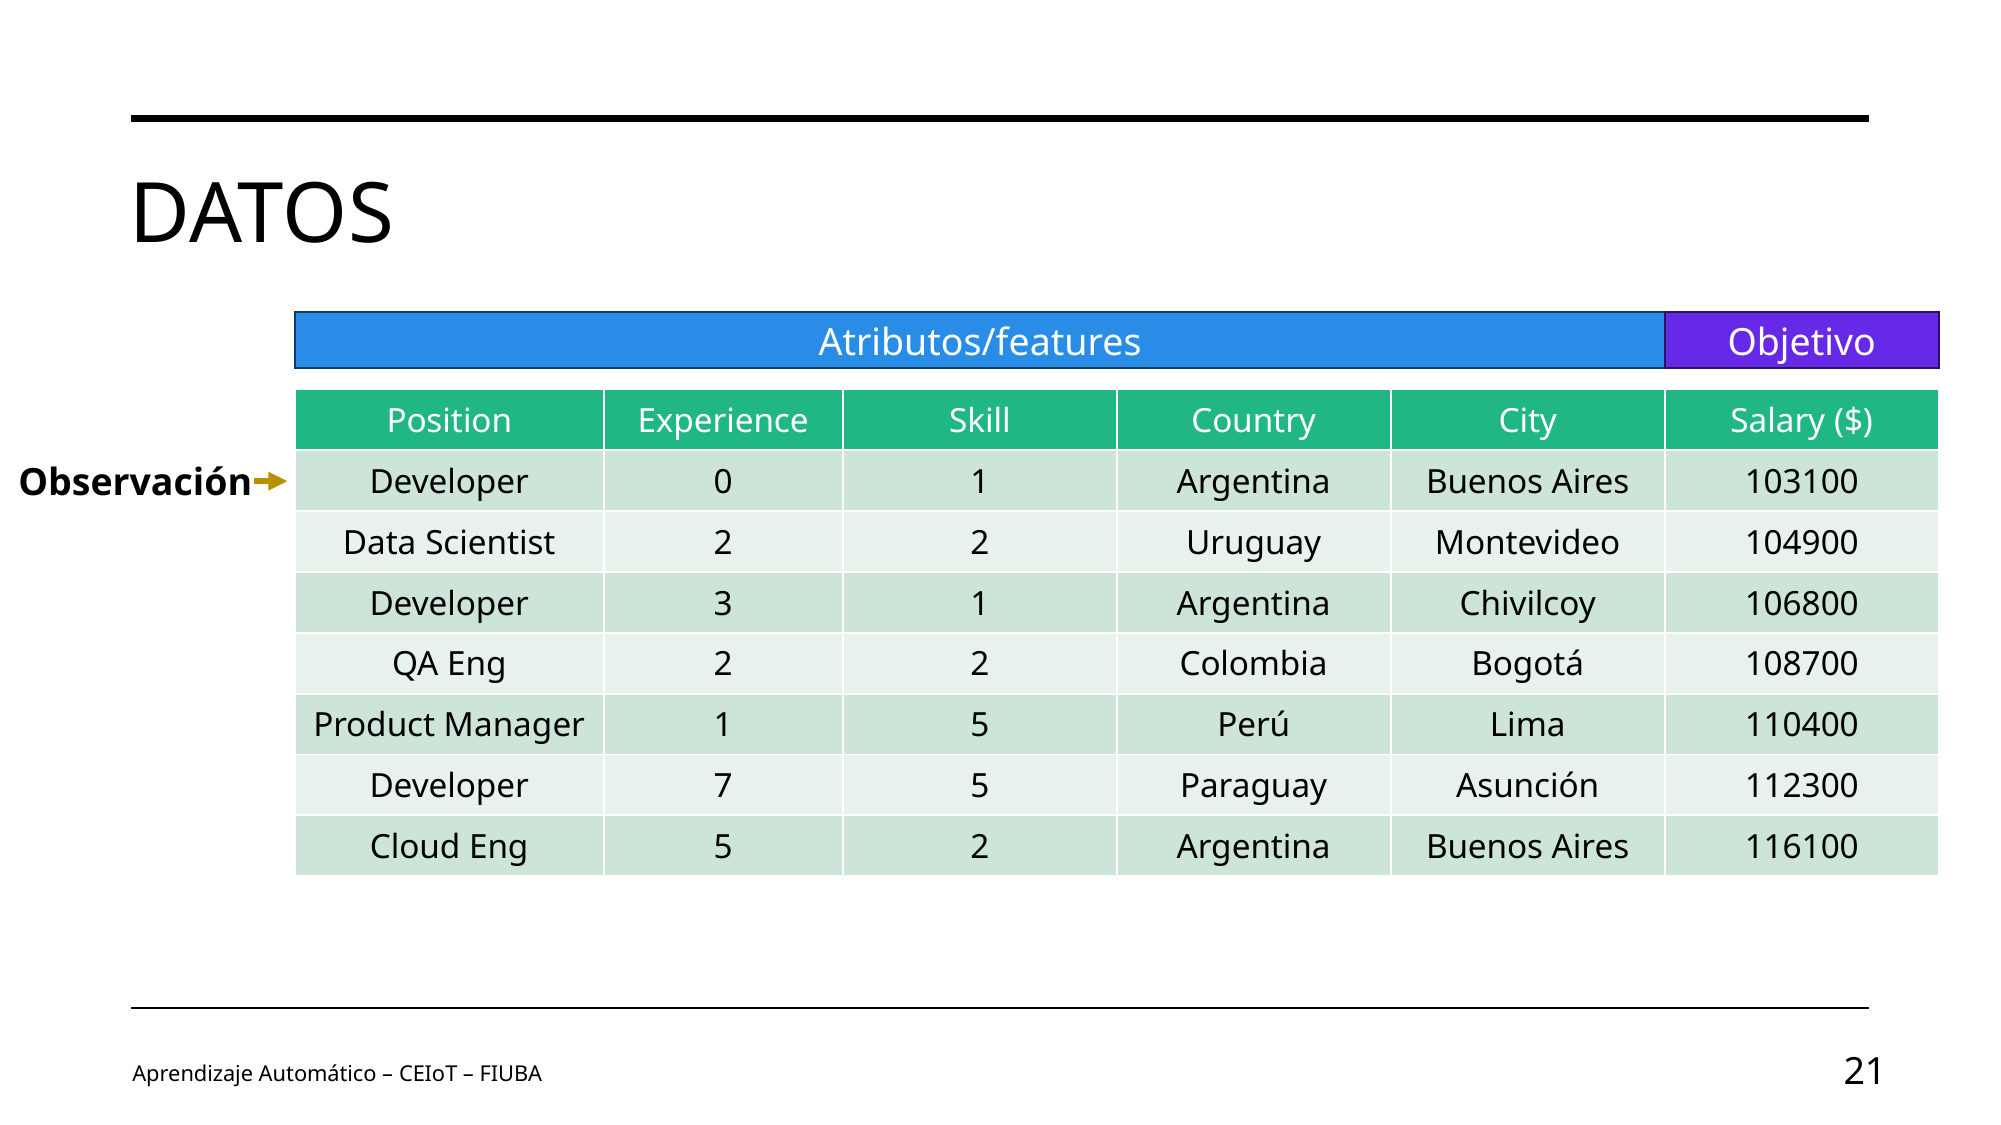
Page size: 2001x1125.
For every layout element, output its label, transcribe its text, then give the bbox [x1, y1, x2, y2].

table_cell Developer [296, 755, 603, 814]
table_cell 1 [844, 573, 1116, 632]
table_cell Montevideo [1392, 512, 1664, 571]
table_cell 2 [605, 634, 842, 693]
table_cell 116100 [1666, 816, 1938, 875]
text_box Objetivo [1664, 311, 1940, 369]
table_cell Uruguay [1118, 512, 1390, 571]
table_cell Colombia [1118, 634, 1390, 693]
table_header Experience [605, 390, 842, 449]
table_cell Cloud Eng [296, 816, 603, 875]
table_cell Argentina [1118, 816, 1390, 875]
table_cell 2 [844, 512, 1116, 571]
table_cell Buenos Aires [1392, 816, 1664, 875]
table_cell Asunción [1392, 755, 1664, 814]
table_header Salary ($) [1666, 390, 1938, 449]
table_cell 3 [605, 573, 842, 632]
table_cell 2 [844, 634, 1116, 693]
table_cell 5 [844, 695, 1116, 754]
table_cell Argentina [1118, 451, 1390, 510]
table_cell 103100 [1666, 451, 1938, 510]
table_cell 0 [605, 451, 842, 510]
table_cell 2 [605, 512, 842, 571]
table_cell Lima [1392, 695, 1664, 754]
slide_number 21 [1791, 1042, 1902, 1103]
text_box Atributos/features [294, 311, 1664, 369]
table_header Position [296, 390, 603, 449]
table_cell Data Scientist [296, 512, 603, 571]
table_cell 5 [844, 755, 1116, 814]
table_cell Chivilcoy [1392, 573, 1664, 632]
table_cell Paraguay [1118, 755, 1390, 814]
table_cell 1 [844, 451, 1116, 510]
table_cell 110400 [1666, 695, 1938, 754]
text_box Observación [3, 450, 268, 511]
table_cell 108700 [1666, 634, 1938, 693]
table_cell 1 [605, 695, 842, 754]
footer Aprendizaje Automático – CEIoT – FIUBA [117, 1042, 862, 1103]
table_cell Developer [296, 573, 603, 632]
table_header Skill [844, 390, 1116, 449]
table_cell Buenos Aires [1392, 451, 1664, 510]
table_cell Argentina [1118, 573, 1390, 632]
table_cell 2 [844, 816, 1116, 875]
table_cell 7 [605, 755, 842, 814]
table_cell Bogotá [1392, 634, 1664, 693]
table_cell Perú [1118, 695, 1390, 754]
table_header Country [1118, 390, 1390, 449]
table_cell 106800 [1666, 573, 1938, 632]
title Datos [114, 151, 1869, 377]
table_cell QA Eng [296, 634, 603, 693]
table_header City [1392, 390, 1664, 449]
table_cell Developer [296, 451, 603, 510]
table_cell 5 [605, 816, 842, 875]
table_cell 104900 [1666, 512, 1938, 571]
table_cell 112300 [1666, 755, 1938, 814]
table_cell Product Manager [296, 695, 603, 754]
